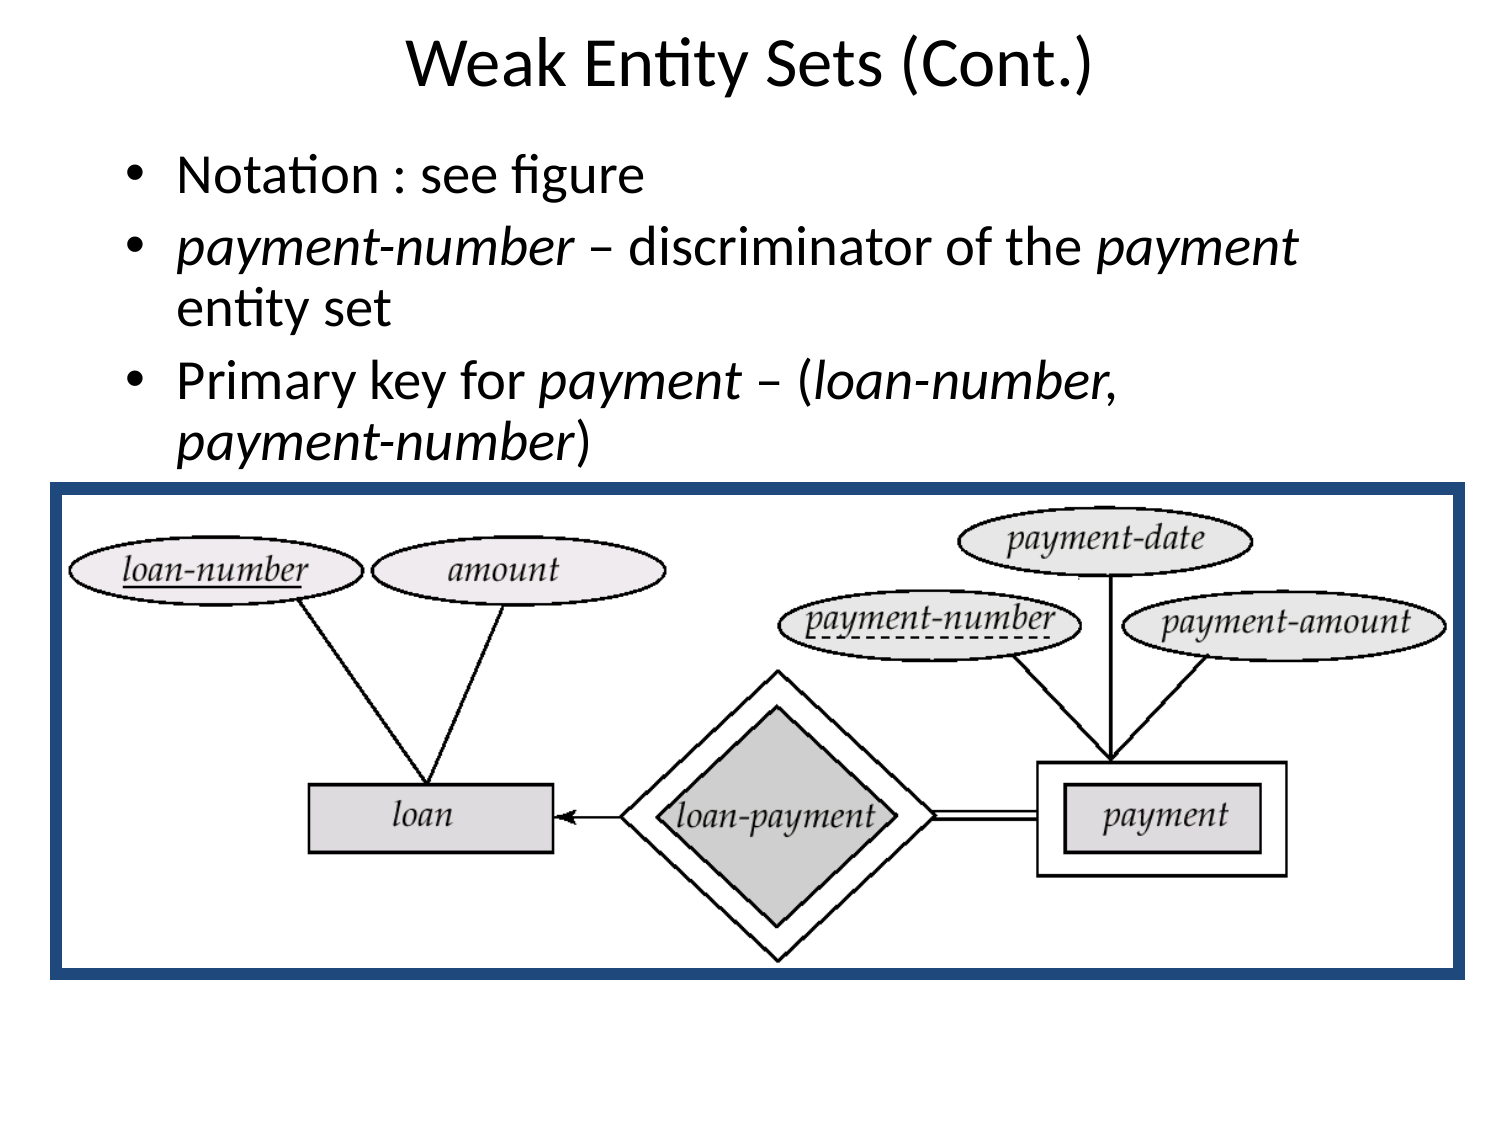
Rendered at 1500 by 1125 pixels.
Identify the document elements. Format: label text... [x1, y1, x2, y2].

list Notation : see figure payment-number – discriminator of the payment entity set Primary key for payment – (loan-number, payment-number) [110, 136, 1337, 481]
title Weak Entity Sets (Cont.) [88, 7, 1414, 108]
picture [62, 494, 1454, 969]
